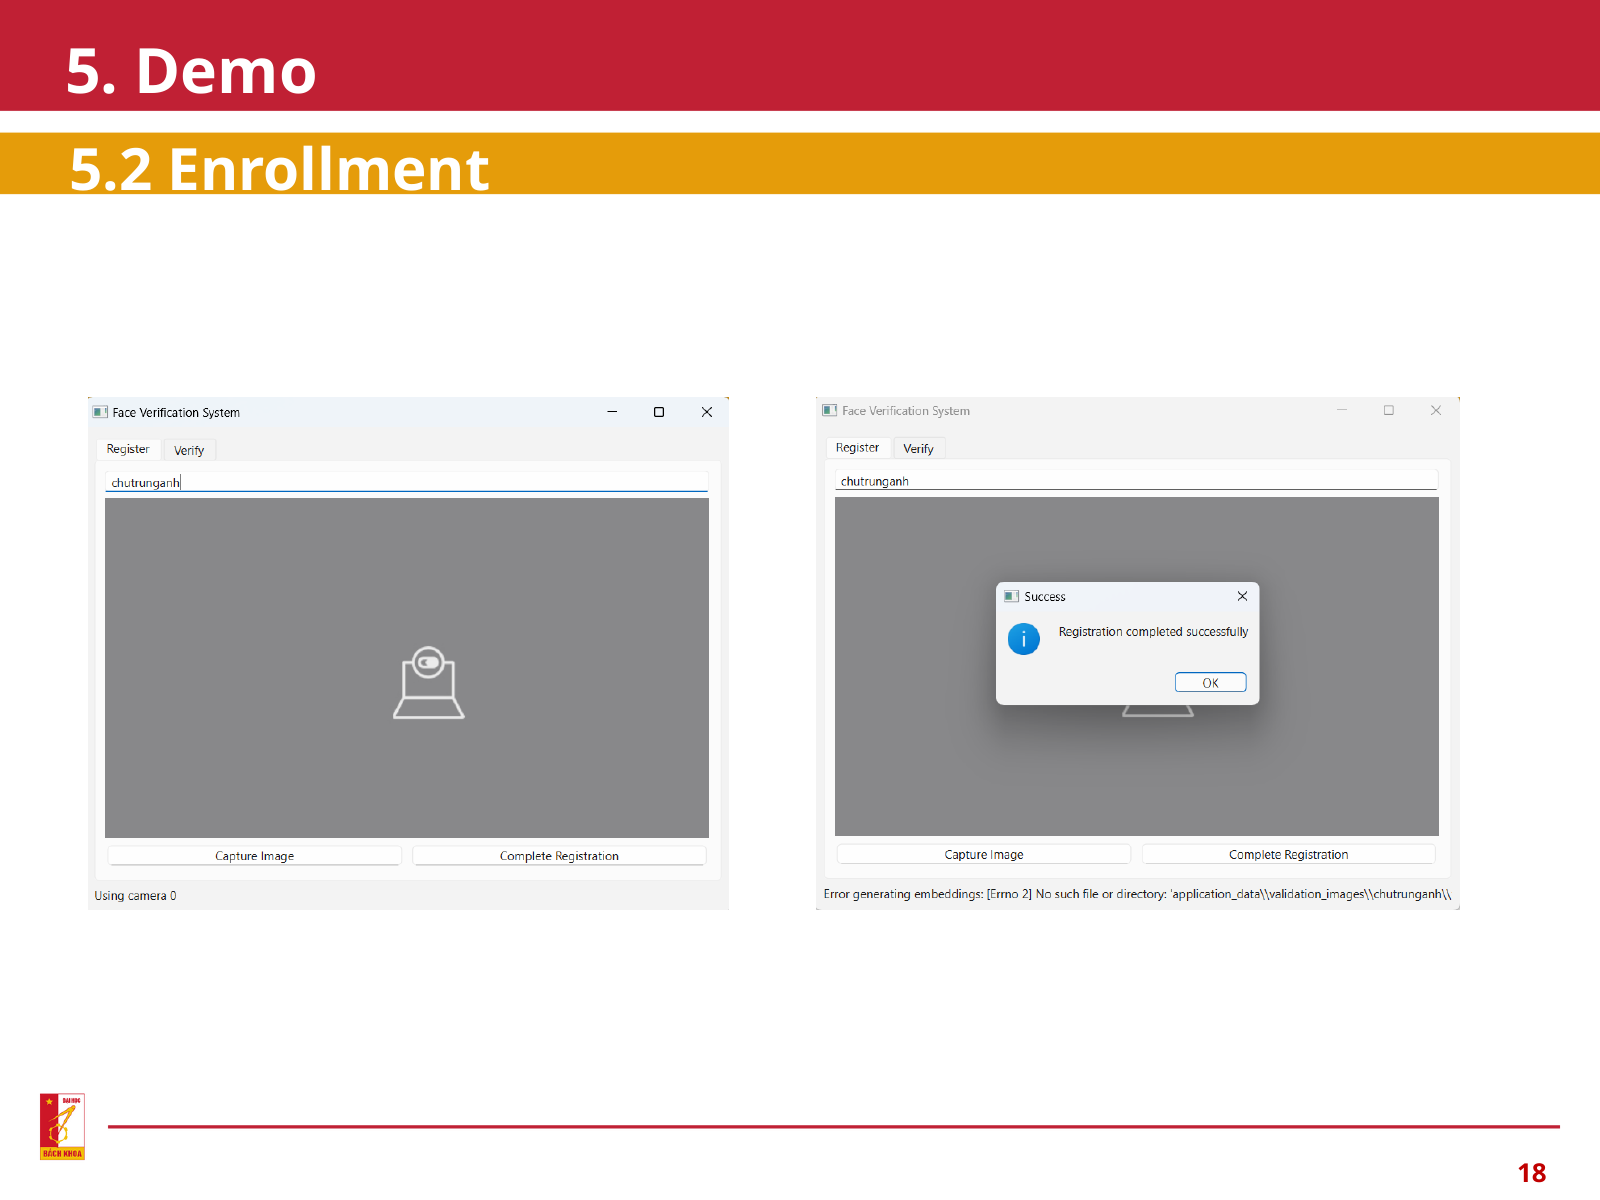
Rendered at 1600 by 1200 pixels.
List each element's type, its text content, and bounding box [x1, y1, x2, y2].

text_box 18 [1216, 1155, 1547, 1188]
picture [816, 397, 1460, 910]
text_box 5. Demo [0, 31, 566, 107]
text_box [0, 0, 1600, 1200]
text_box 5.2 Enrollment [8, 127, 853, 203]
picture [87, 397, 729, 910]
